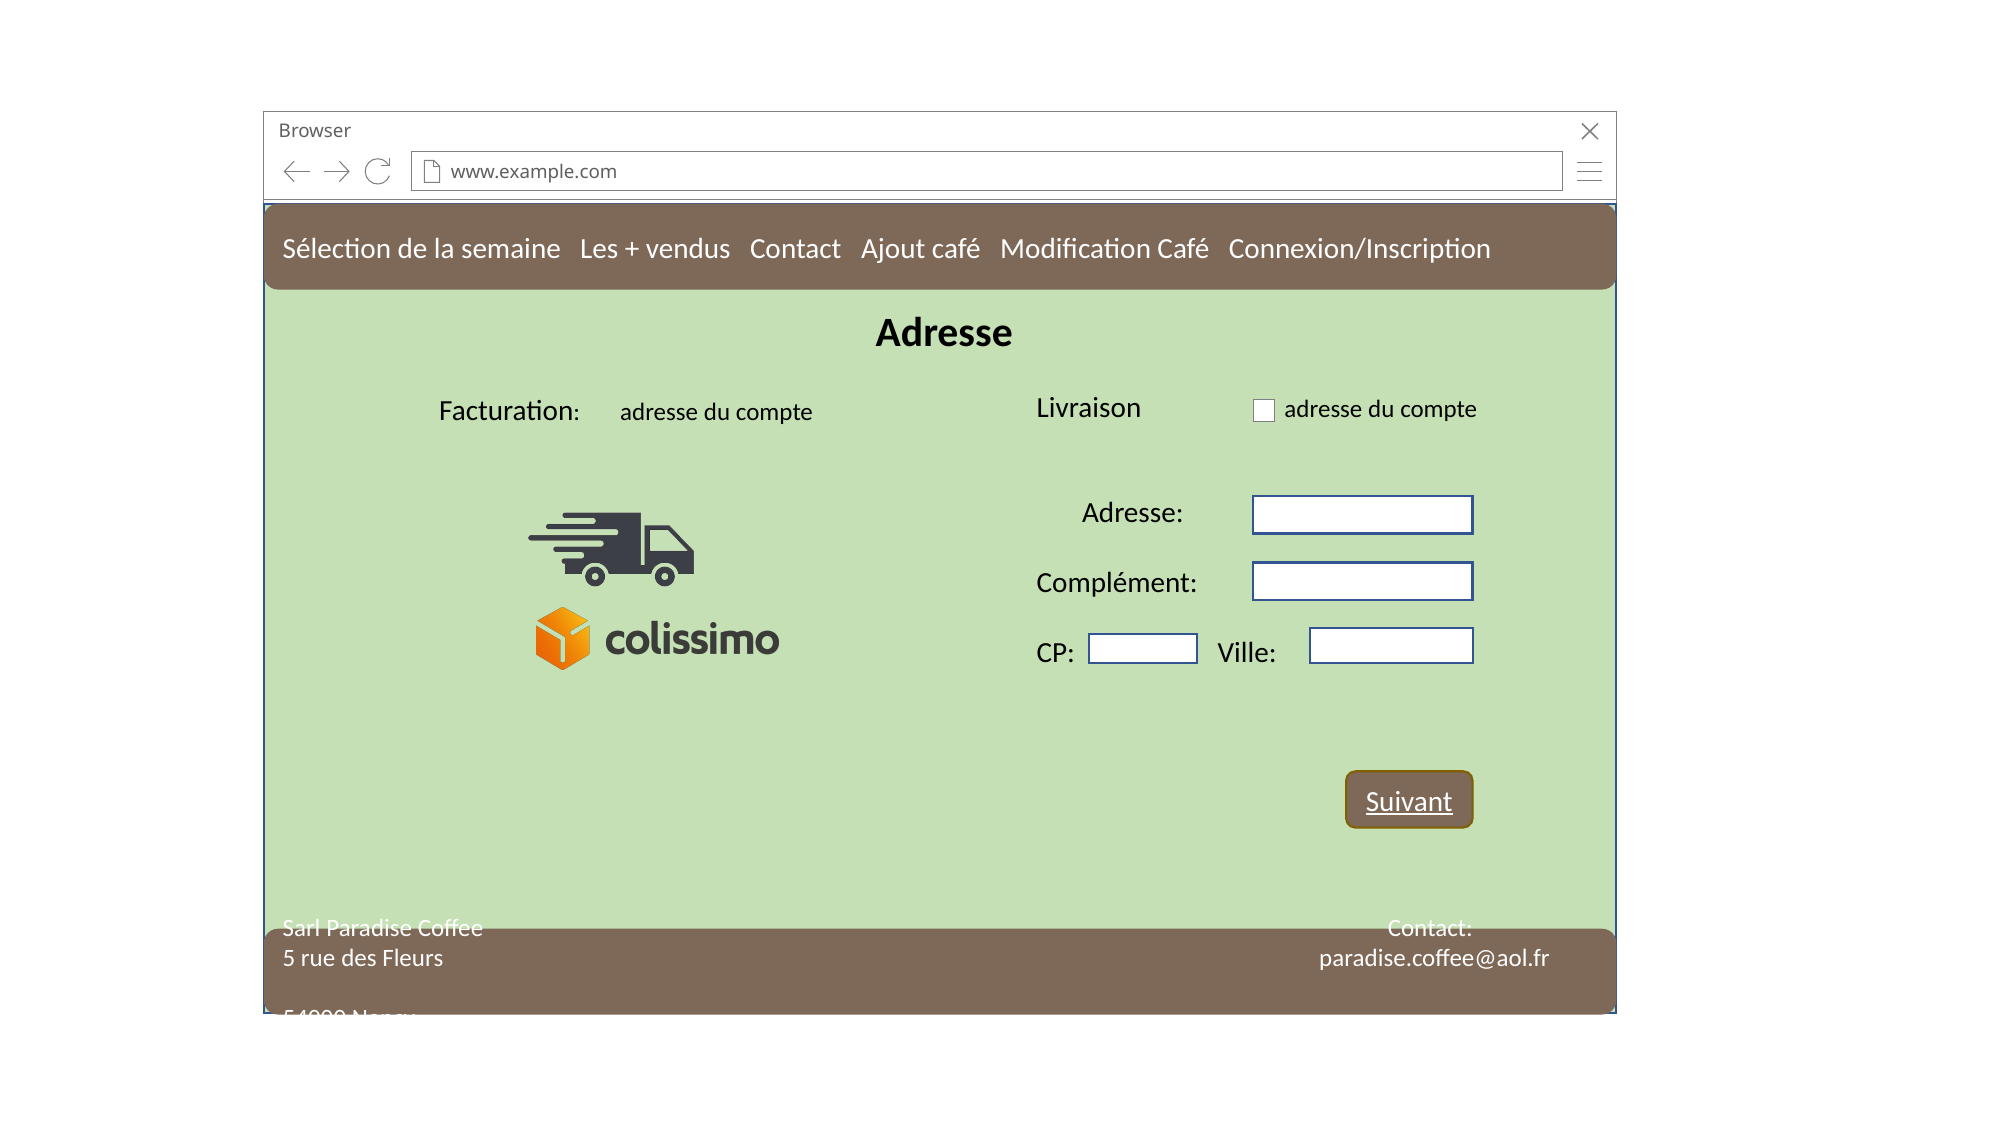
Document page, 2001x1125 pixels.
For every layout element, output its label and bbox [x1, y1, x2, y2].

text_box [263, 111, 1617, 1014]
picture [523, 505, 696, 600]
picture [536, 607, 779, 670]
text_box [1253, 399, 1275, 422]
